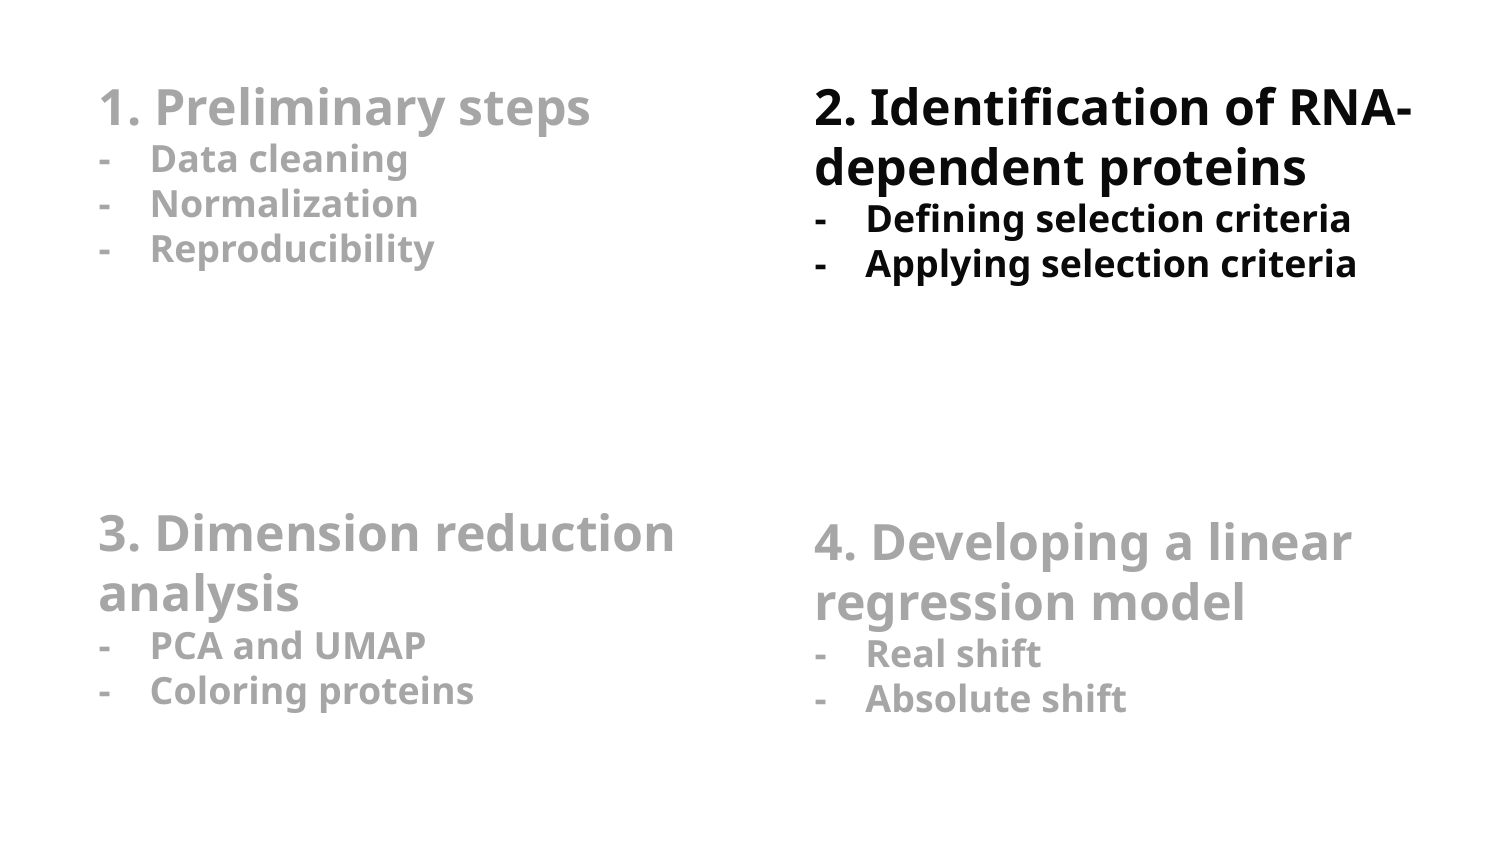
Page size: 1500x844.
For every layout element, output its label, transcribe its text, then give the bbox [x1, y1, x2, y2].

text_box 2. Identification of RNA-dependent proteins - Defining selection criteria - Applying selection criteria [799, 67, 1500, 293]
text_box 4. Developing a linear regression model - Real shift - Absolute shift [799, 502, 1500, 728]
text_box 3. Dimension reduction analysis - PCA and UMAP - Coloring proteins [83, 494, 834, 720]
text_box 1. Preliminary steps - Data cleaning - Normalization - Reproducibility [83, 67, 834, 398]
